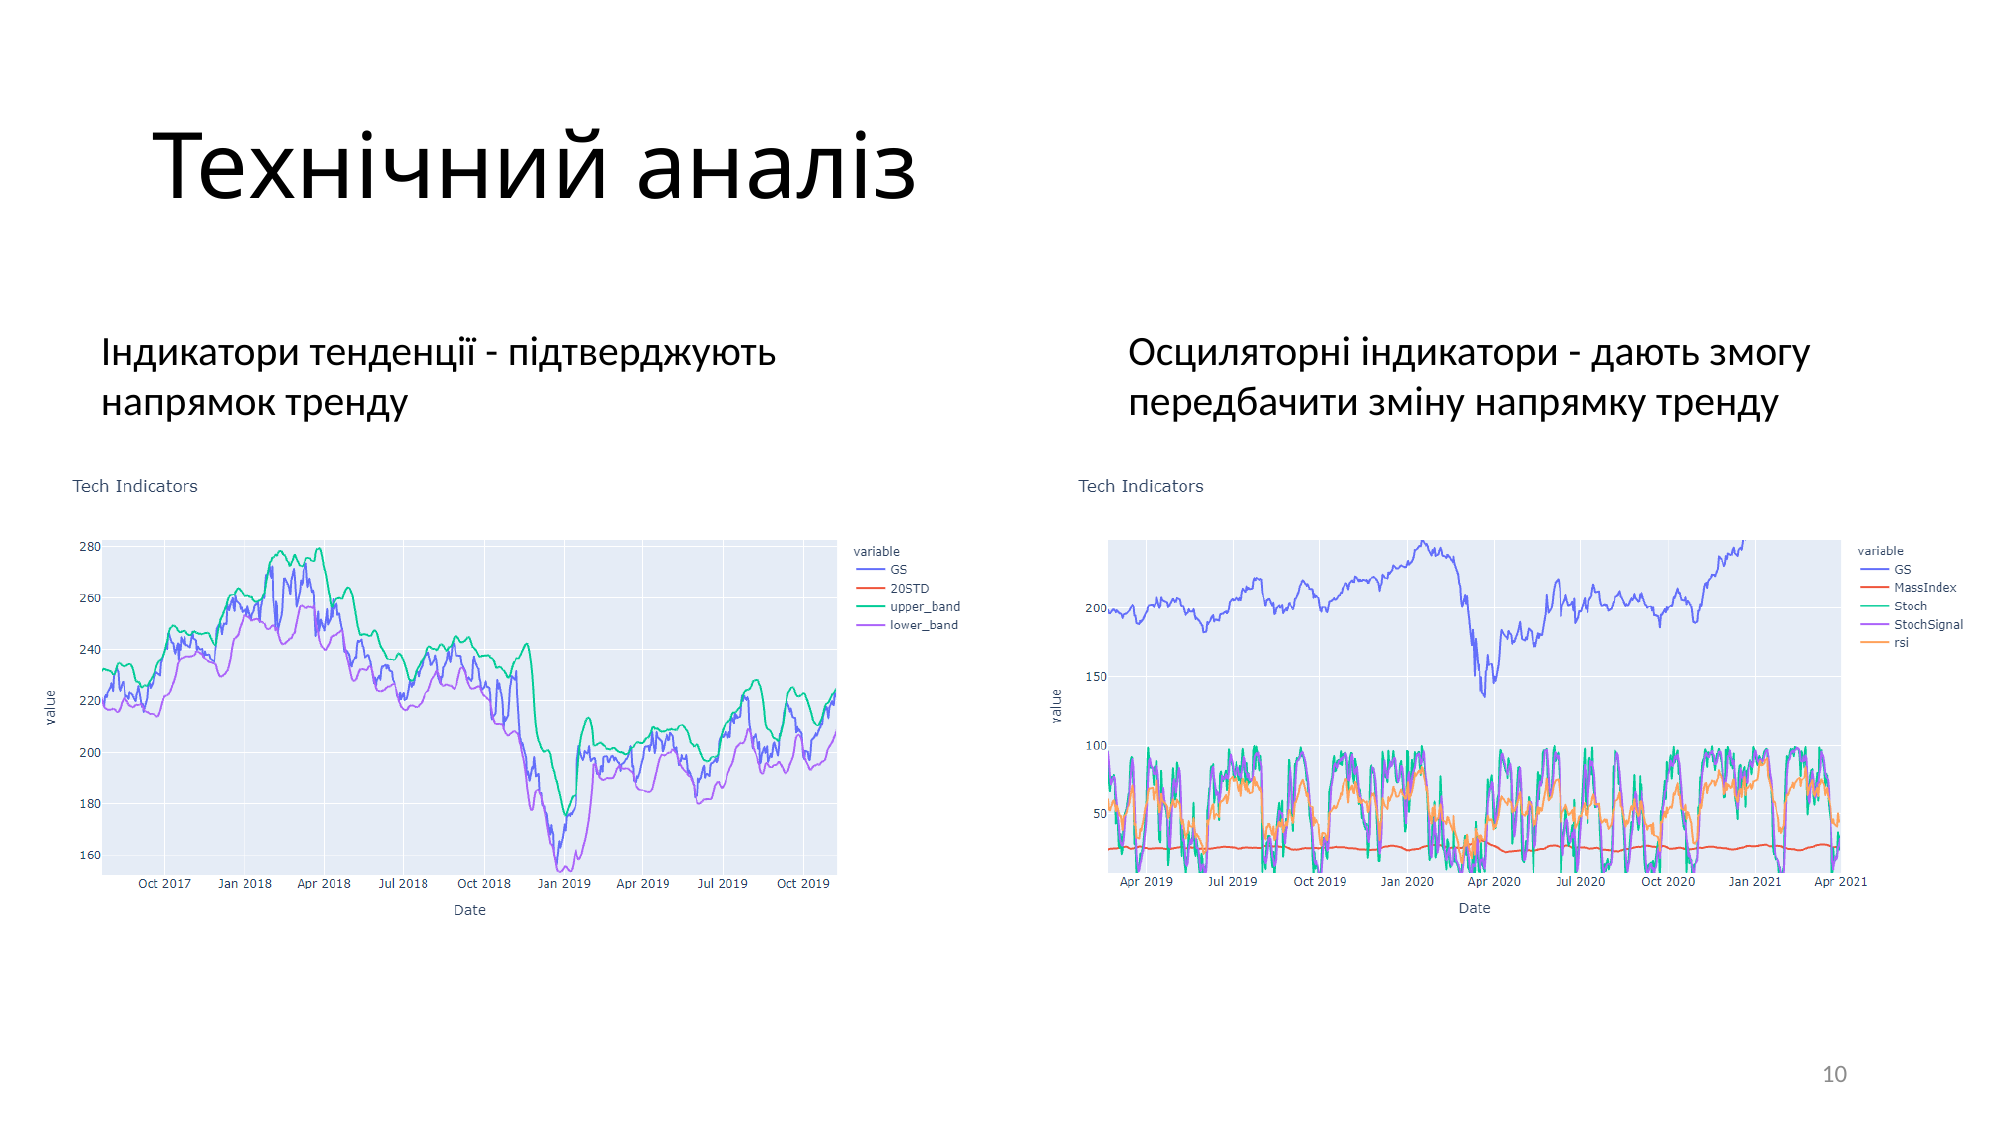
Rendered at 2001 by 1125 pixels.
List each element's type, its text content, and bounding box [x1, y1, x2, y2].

slide_number 10 [1412, 1042, 1863, 1103]
picture [1047, 464, 1966, 921]
text_box Індикатори тенденції - підтверджують напрямок тренду [86, 316, 815, 432]
text_box Осциляторні індикатори - дають змогу передбачити зміну напрямку тренду [1113, 316, 1843, 432]
picture [34, 464, 967, 921]
title Технічний аналіз [137, 59, 1863, 278]
